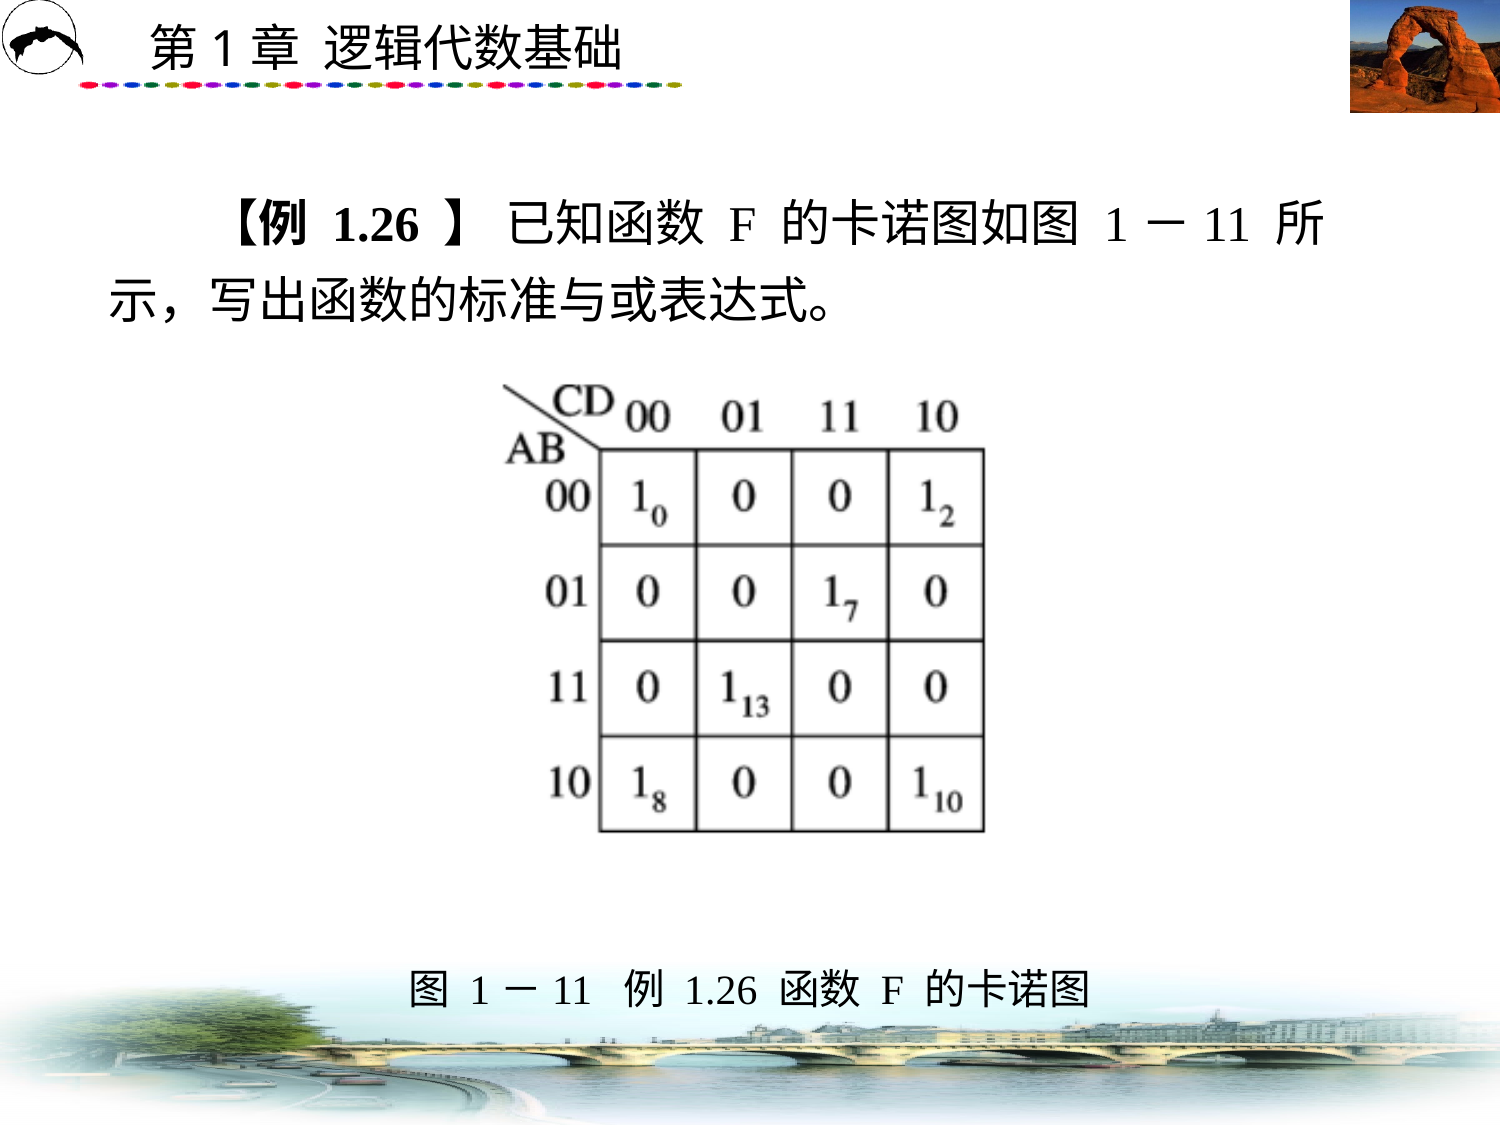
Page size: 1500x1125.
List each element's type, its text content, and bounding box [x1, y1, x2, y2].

picture [0, 1013, 1500, 1125]
picture [454, 349, 1033, 874]
title 【例 1.26 】 已知函数 F 的卡诺图如图 1－11 所示，写出函数的标准与或表达式。 [93, 87, 1426, 940]
picture [1350, 0, 1500, 113]
picture [0, 0, 100, 75]
picture [74, 78, 691, 91]
list 图 1－11 例 1.26 函数 F 的卡诺图 [0, 940, 1500, 1013]
